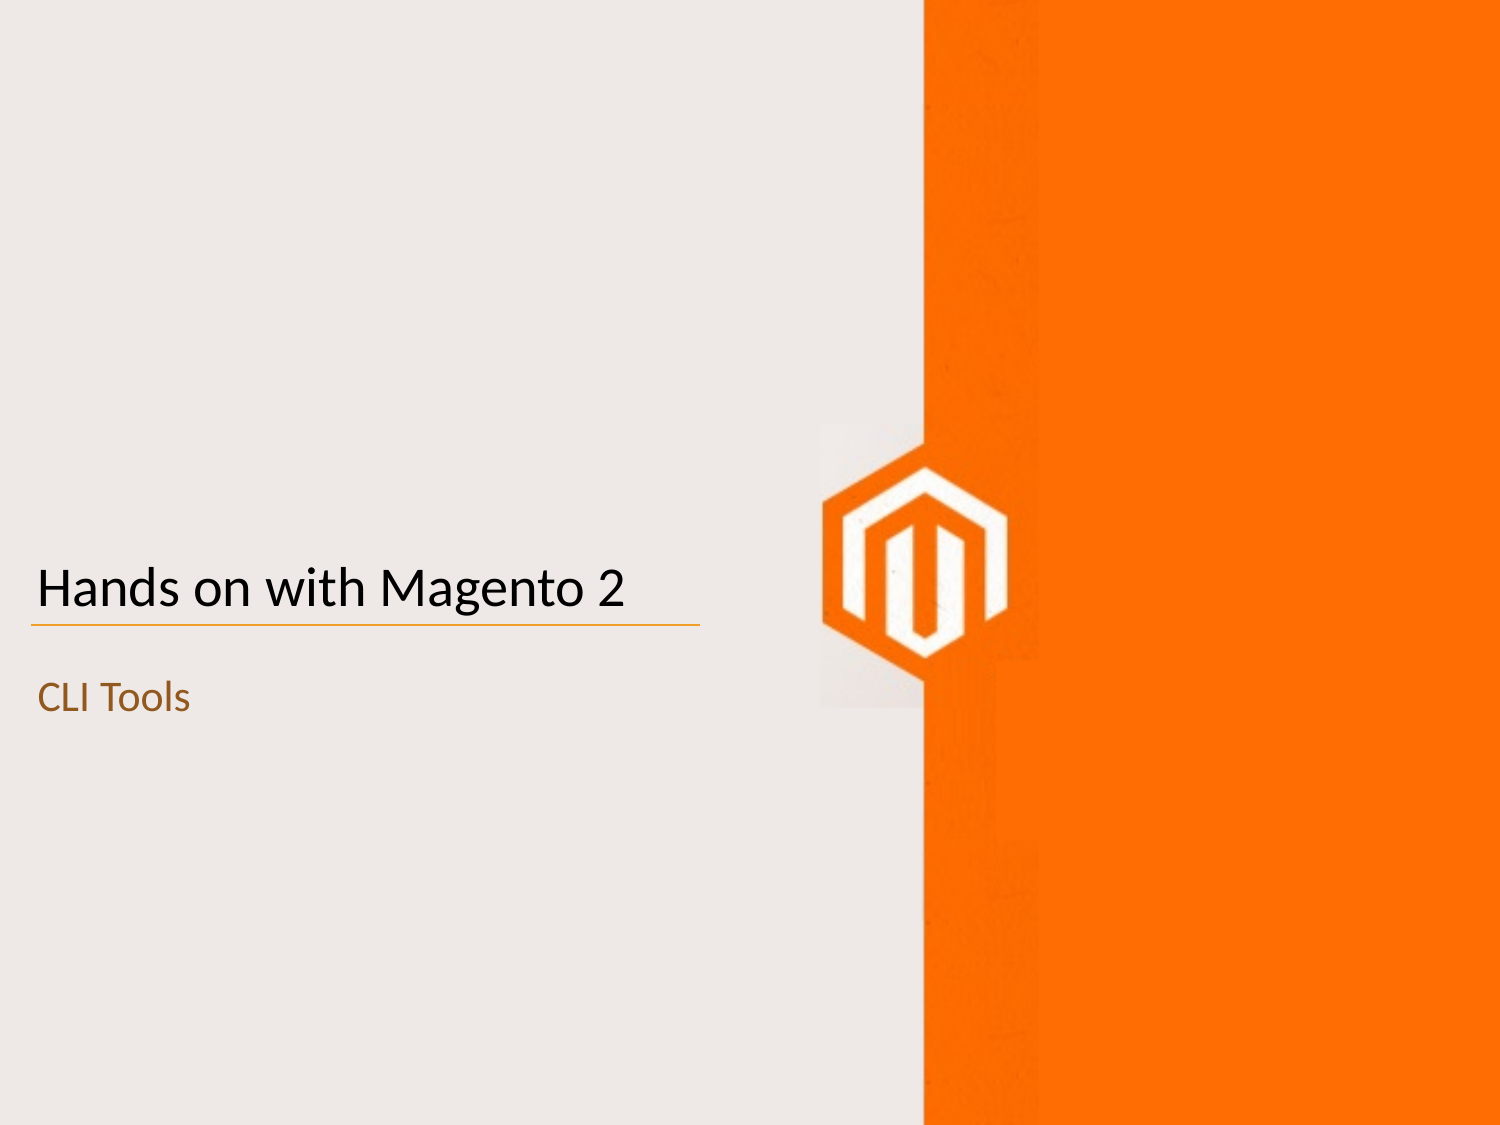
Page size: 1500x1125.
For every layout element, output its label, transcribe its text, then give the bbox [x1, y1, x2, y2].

list CLI Tools [37, 649, 701, 738]
title Hands on with Magento 2 [37, 174, 701, 626]
